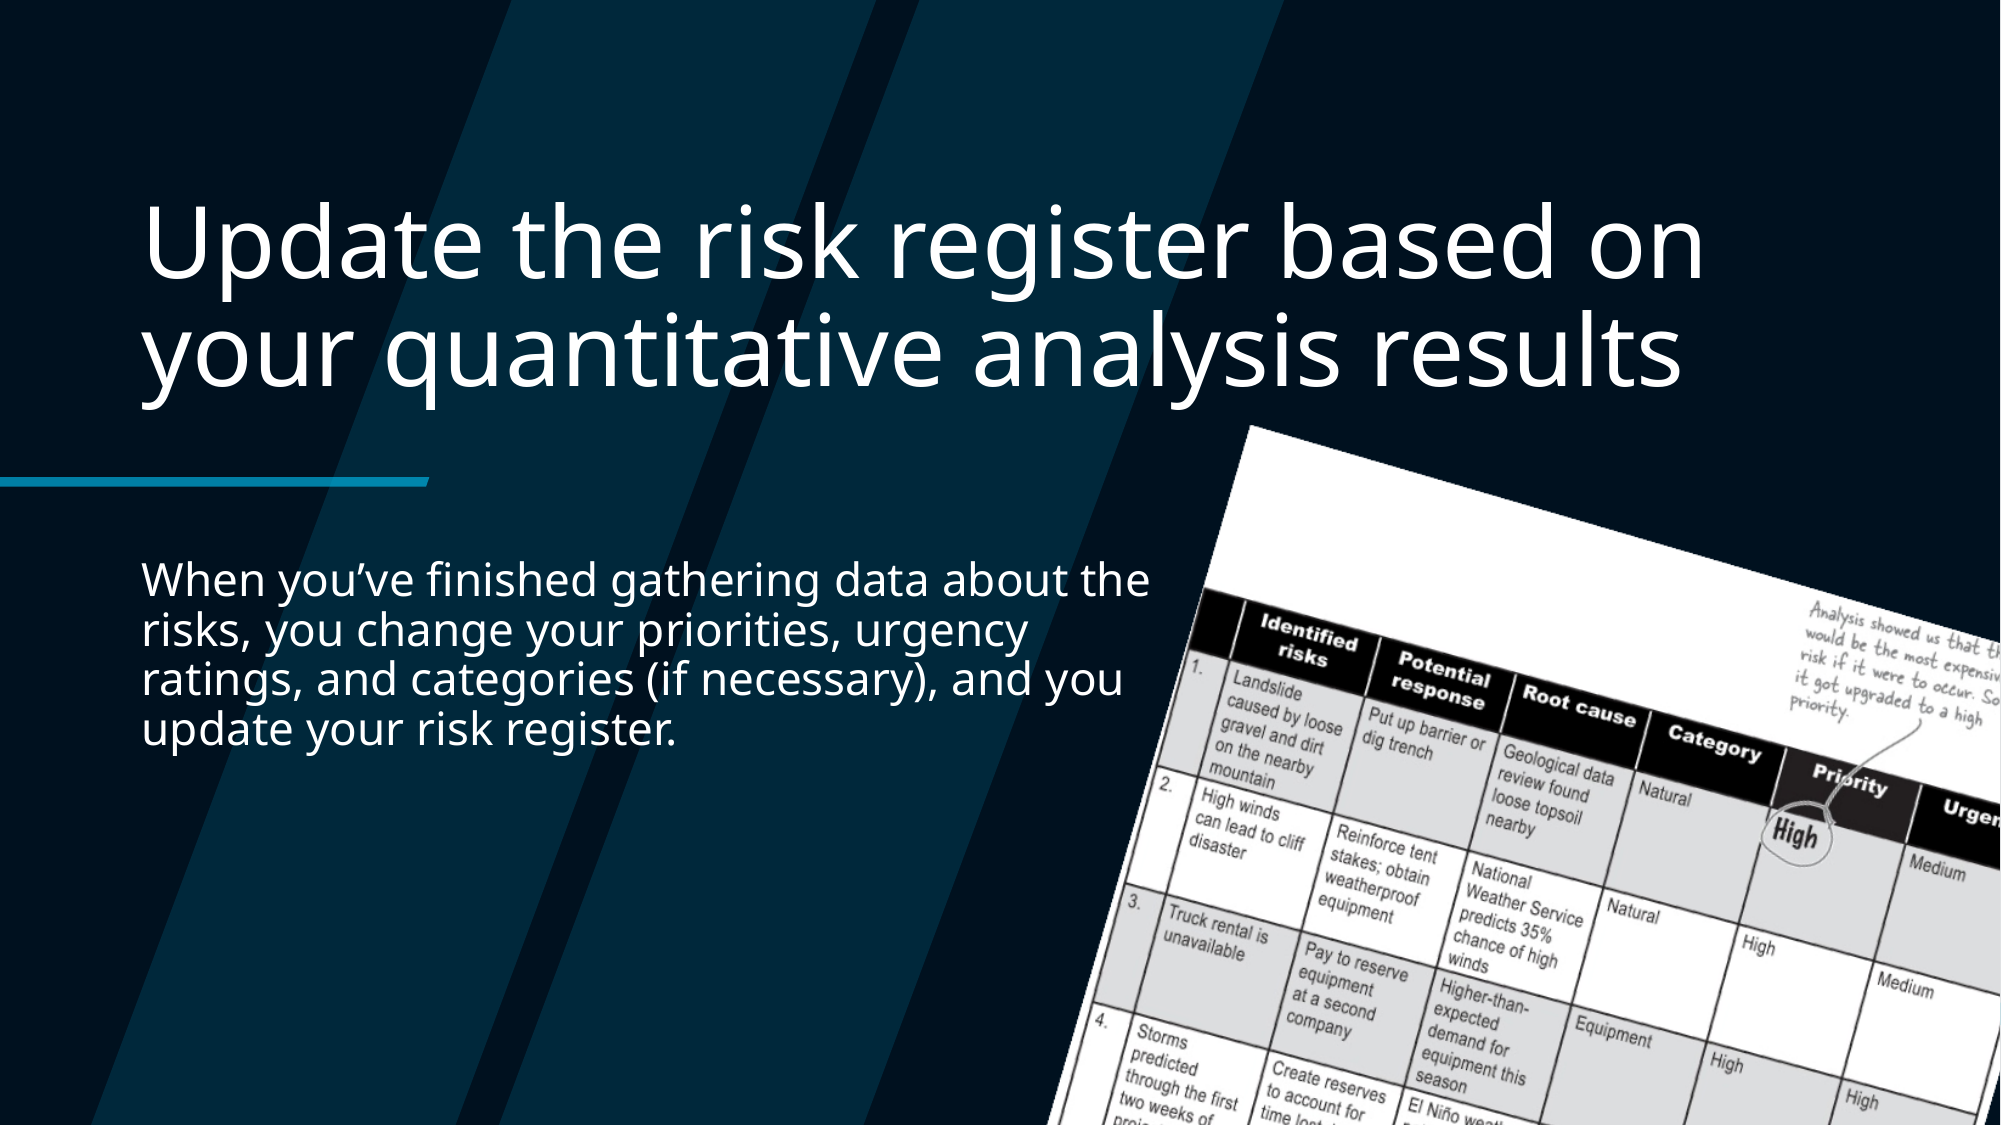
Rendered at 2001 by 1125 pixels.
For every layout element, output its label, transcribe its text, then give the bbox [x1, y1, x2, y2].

list When you’ve finished gathering data about the risks, you change your priorities, urgency ratings, and categories (if necessary), and you update your risk register. [126, 549, 1083, 906]
picture [1048, 426, 2001, 1125]
title Update the risk register based on your quantitative analysis results [126, 174, 1851, 425]
